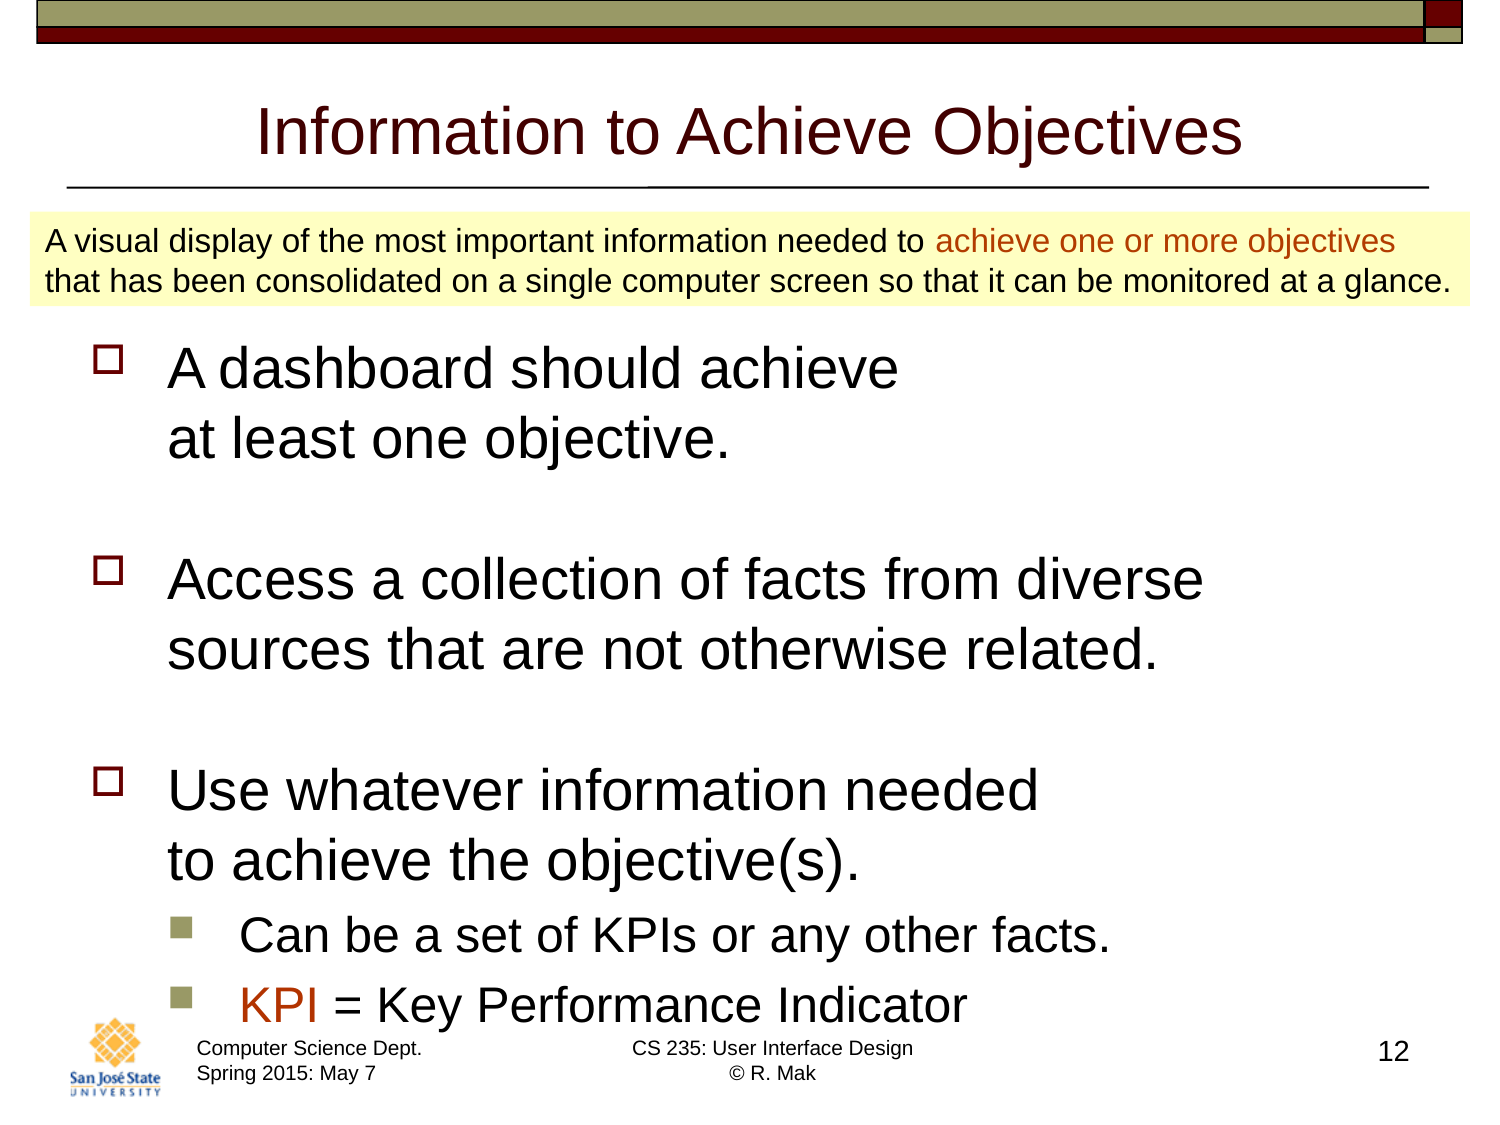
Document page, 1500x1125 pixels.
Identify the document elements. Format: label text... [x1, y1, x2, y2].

picture [60, 1012, 166, 1112]
list A dashboard should achieve at least one objective. Access a collection of facts from diverse sources that are not otherwise related. Use whatever information needed to achieve the objective(s). Can be a set of KPIs or any other facts. KPI = Key Performance Indicator [75, 322, 1425, 1006]
title Information to Achieve Objectives [75, 67, 1425, 175]
slide_number 12 [1112, 1025, 1425, 1100]
text_box A visual display of the most important information needed to achieve one or more objectives that has been consolidated on a single computer screen so that it can be monitored at a glance. [29, 211, 1470, 307]
